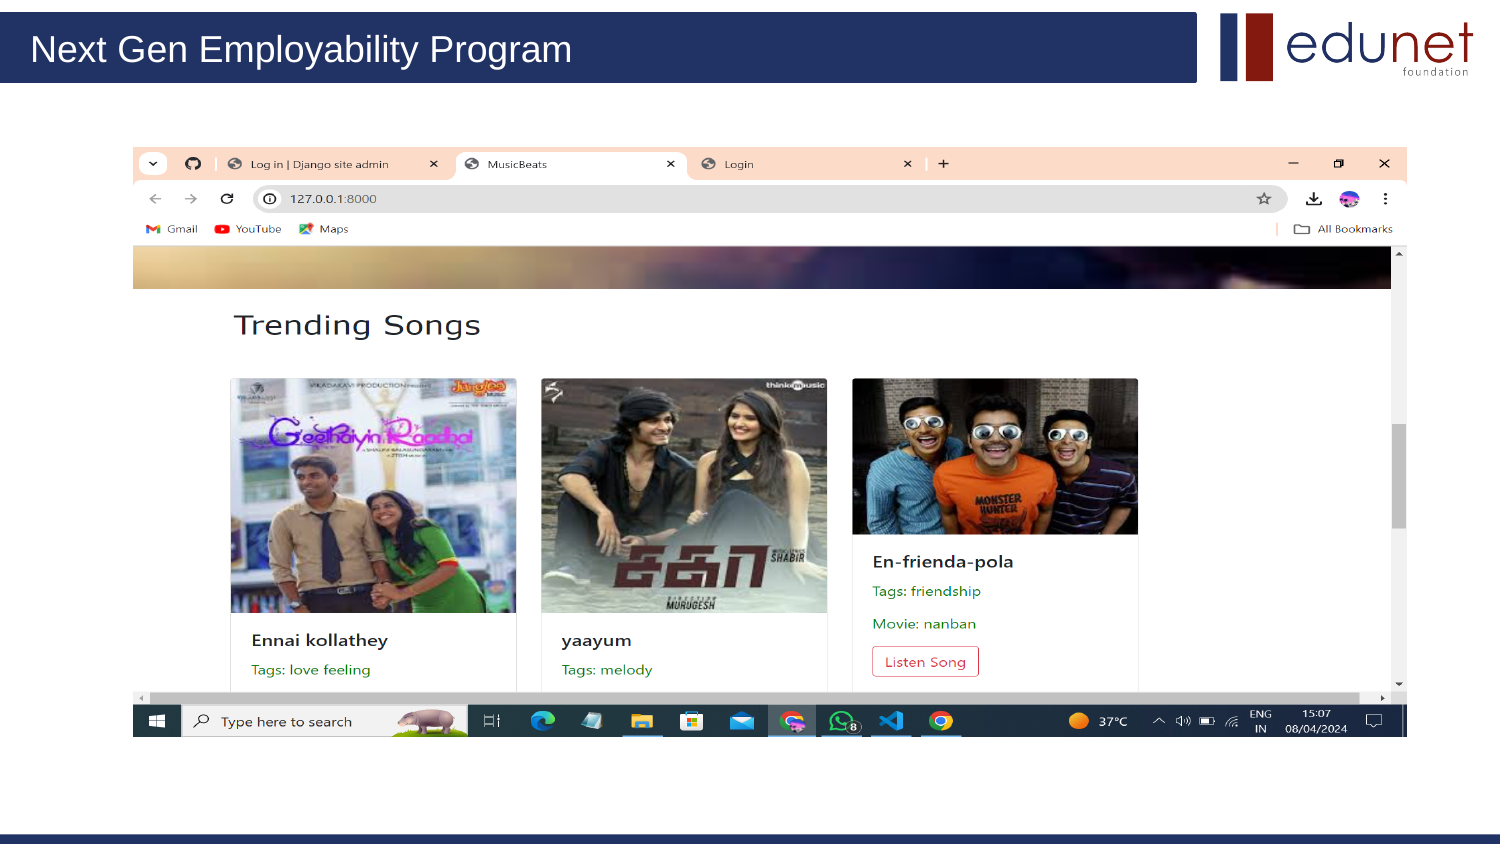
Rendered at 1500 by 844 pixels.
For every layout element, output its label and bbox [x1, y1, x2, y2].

picture [133, 147, 1407, 737]
picture [1279, 14, 1482, 83]
